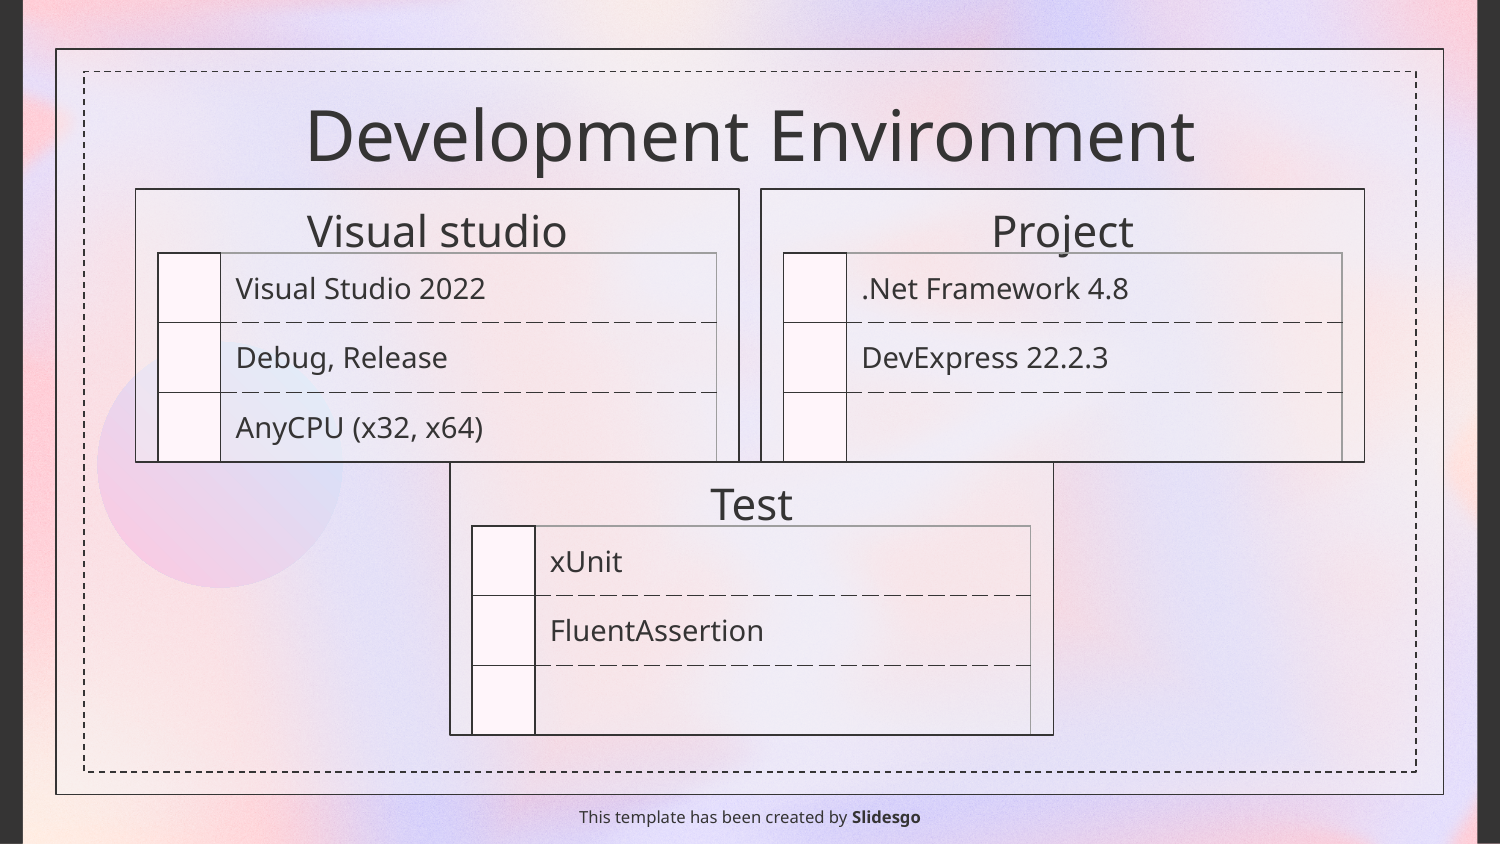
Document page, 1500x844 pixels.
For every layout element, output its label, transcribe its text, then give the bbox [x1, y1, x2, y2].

table_cell FluentAssertion [536, 596, 1030, 665]
table_header [473, 527, 534, 595]
text_box Visual studio [135, 188, 740, 463]
table_cell [784, 393, 846, 461]
table_cell [473, 666, 534, 734]
text_box Project [760, 188, 1365, 463]
table_cell [473, 596, 534, 665]
table_cell [536, 665, 1030, 735]
title Action Scenario [23, 0, 1477, 844]
table_header xUnit [536, 527, 1030, 596]
table_cell [784, 323, 846, 392]
table_cell DevExpress 22.2.3 [847, 323, 1341, 392]
text_box [97, 376, 343, 588]
table_header [784, 254, 846, 322]
table_cell [159, 323, 220, 392]
text_box Test [449, 461, 1054, 735]
table_cell AnyCPU (x32, x64) [221, 392, 716, 462]
text_box This template has been created by Slidesgo [509, 792, 991, 841]
table_header Visual Studio 2022 [221, 254, 716, 323]
table_header .Net Framework 4.8 [847, 254, 1341, 323]
title Development Environment [116, 76, 1383, 169]
table_cell Debug, Release [221, 323, 716, 392]
table_header [159, 254, 220, 322]
table_cell [847, 392, 1341, 462]
table_cell [159, 393, 220, 461]
